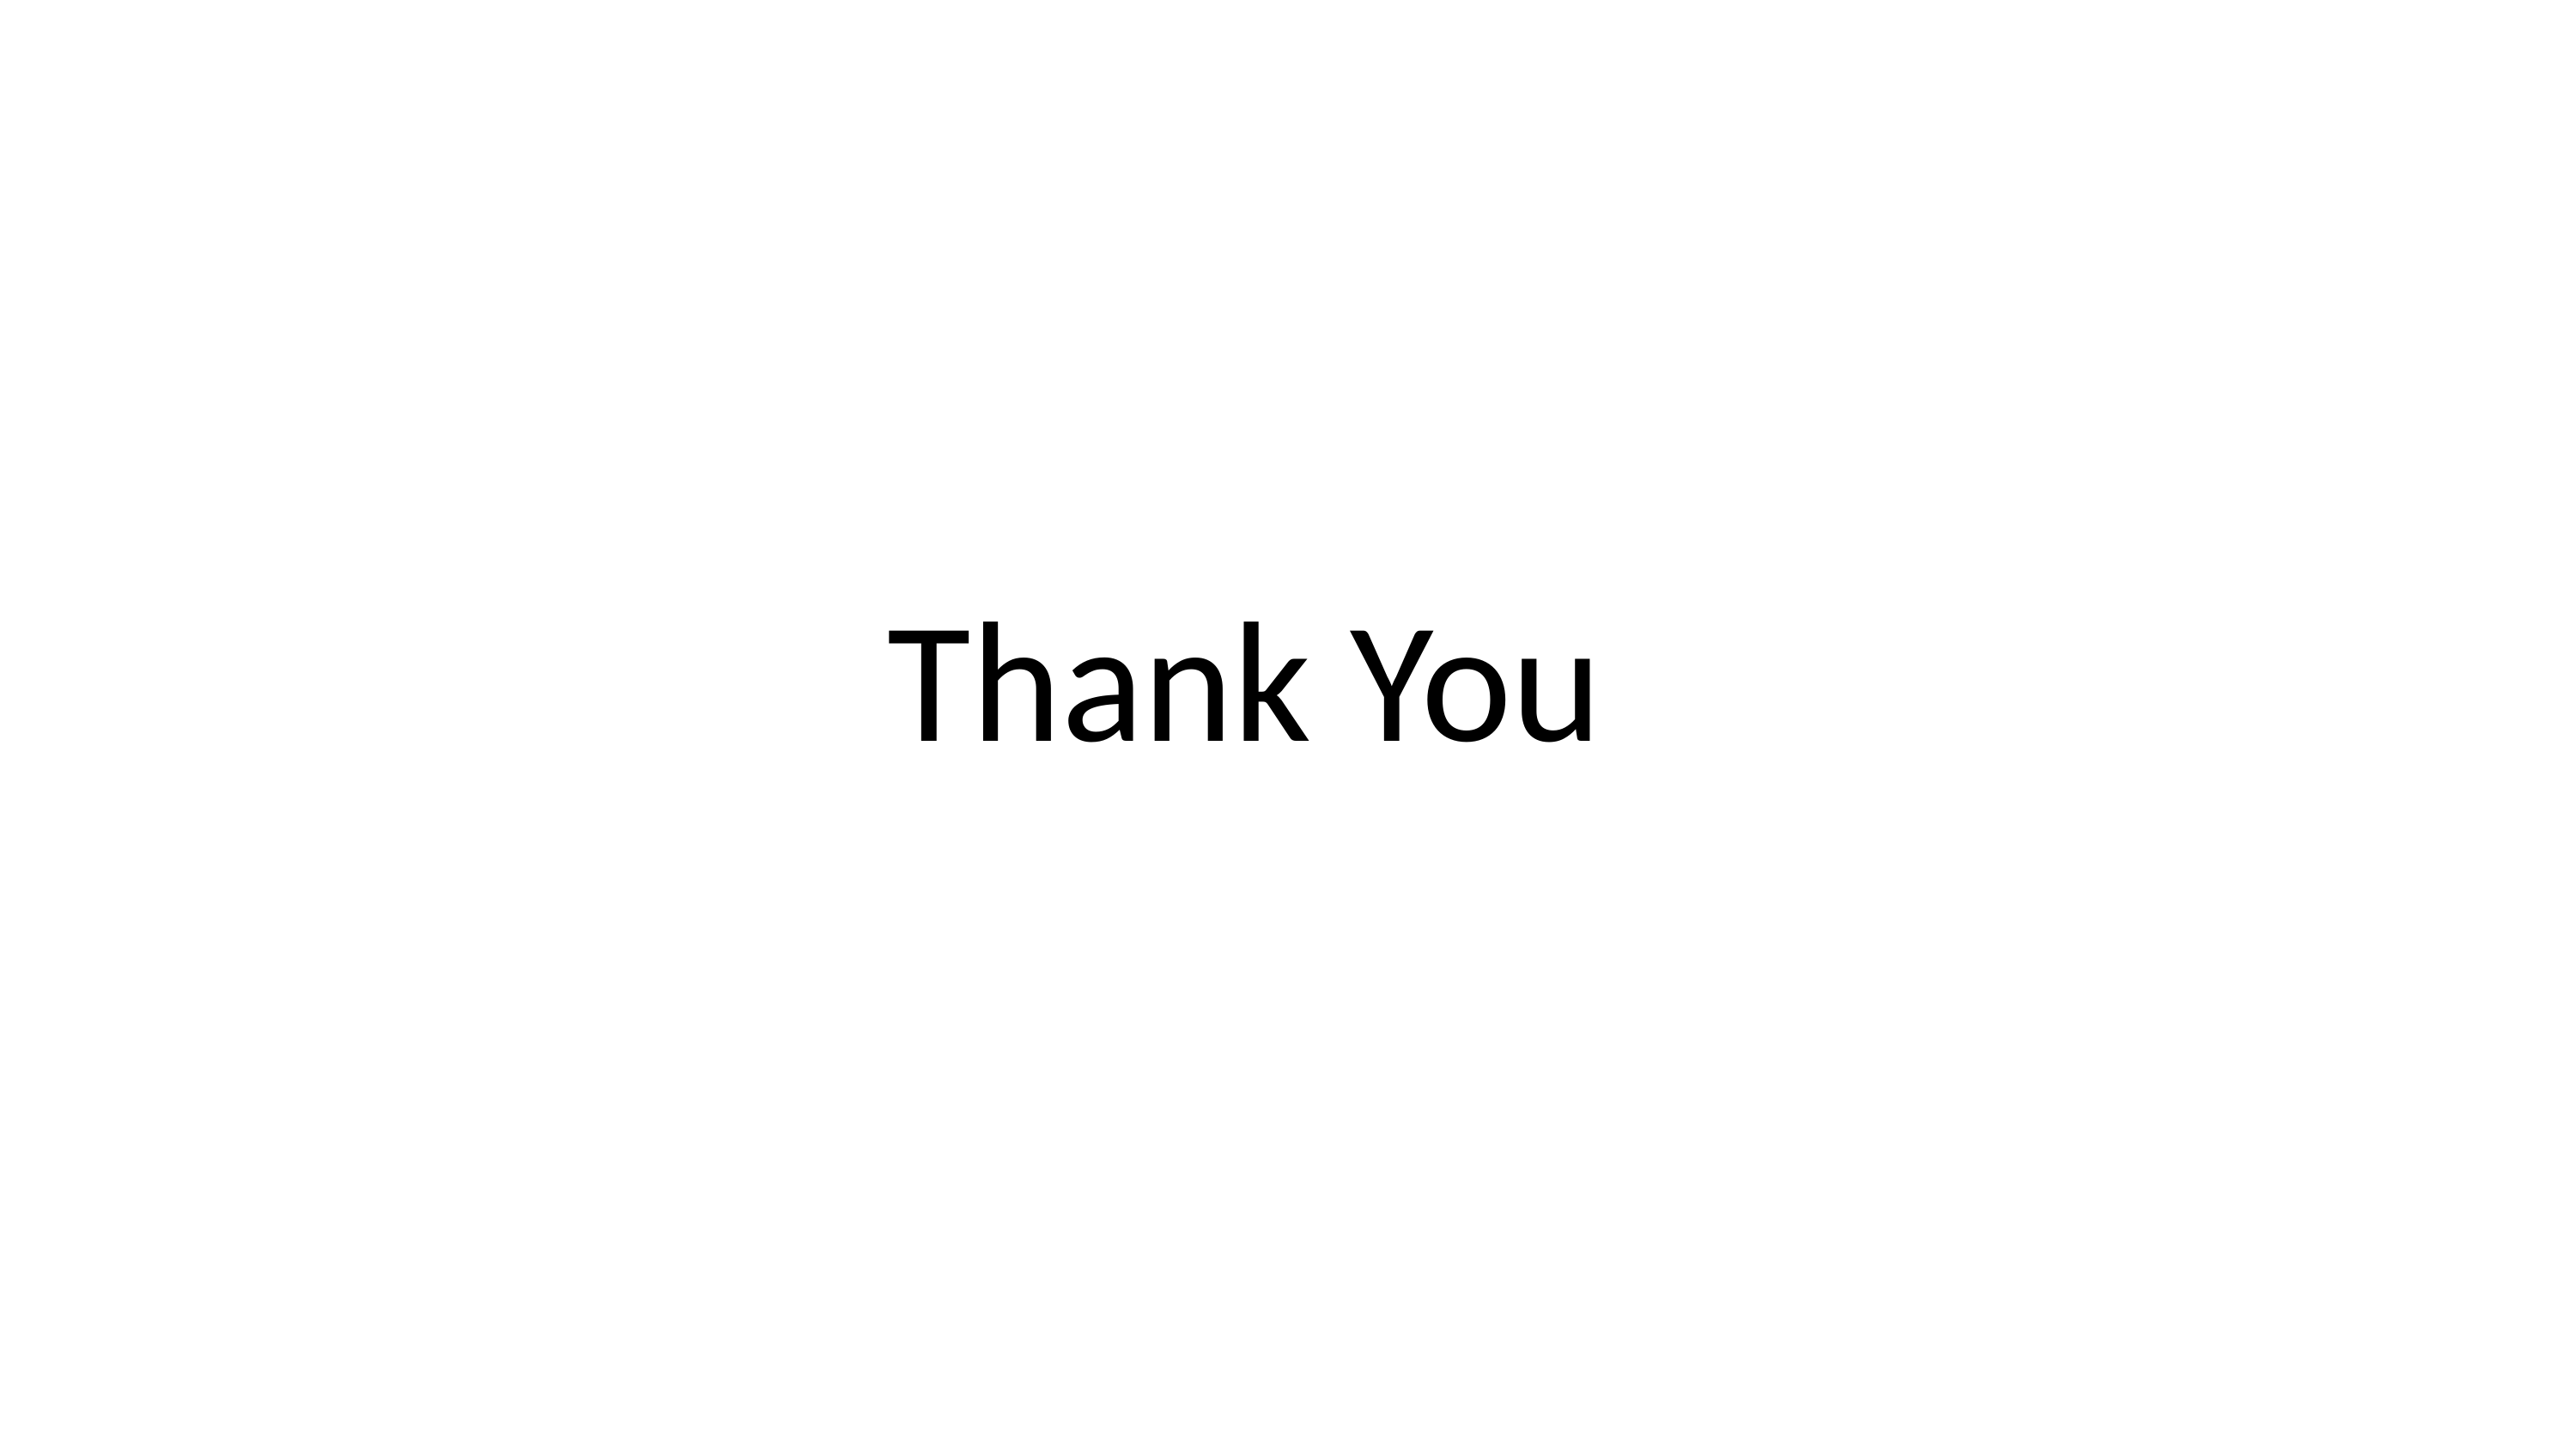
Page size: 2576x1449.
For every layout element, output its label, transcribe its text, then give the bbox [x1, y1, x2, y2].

text_box Thank You [590, 563, 1900, 783]
